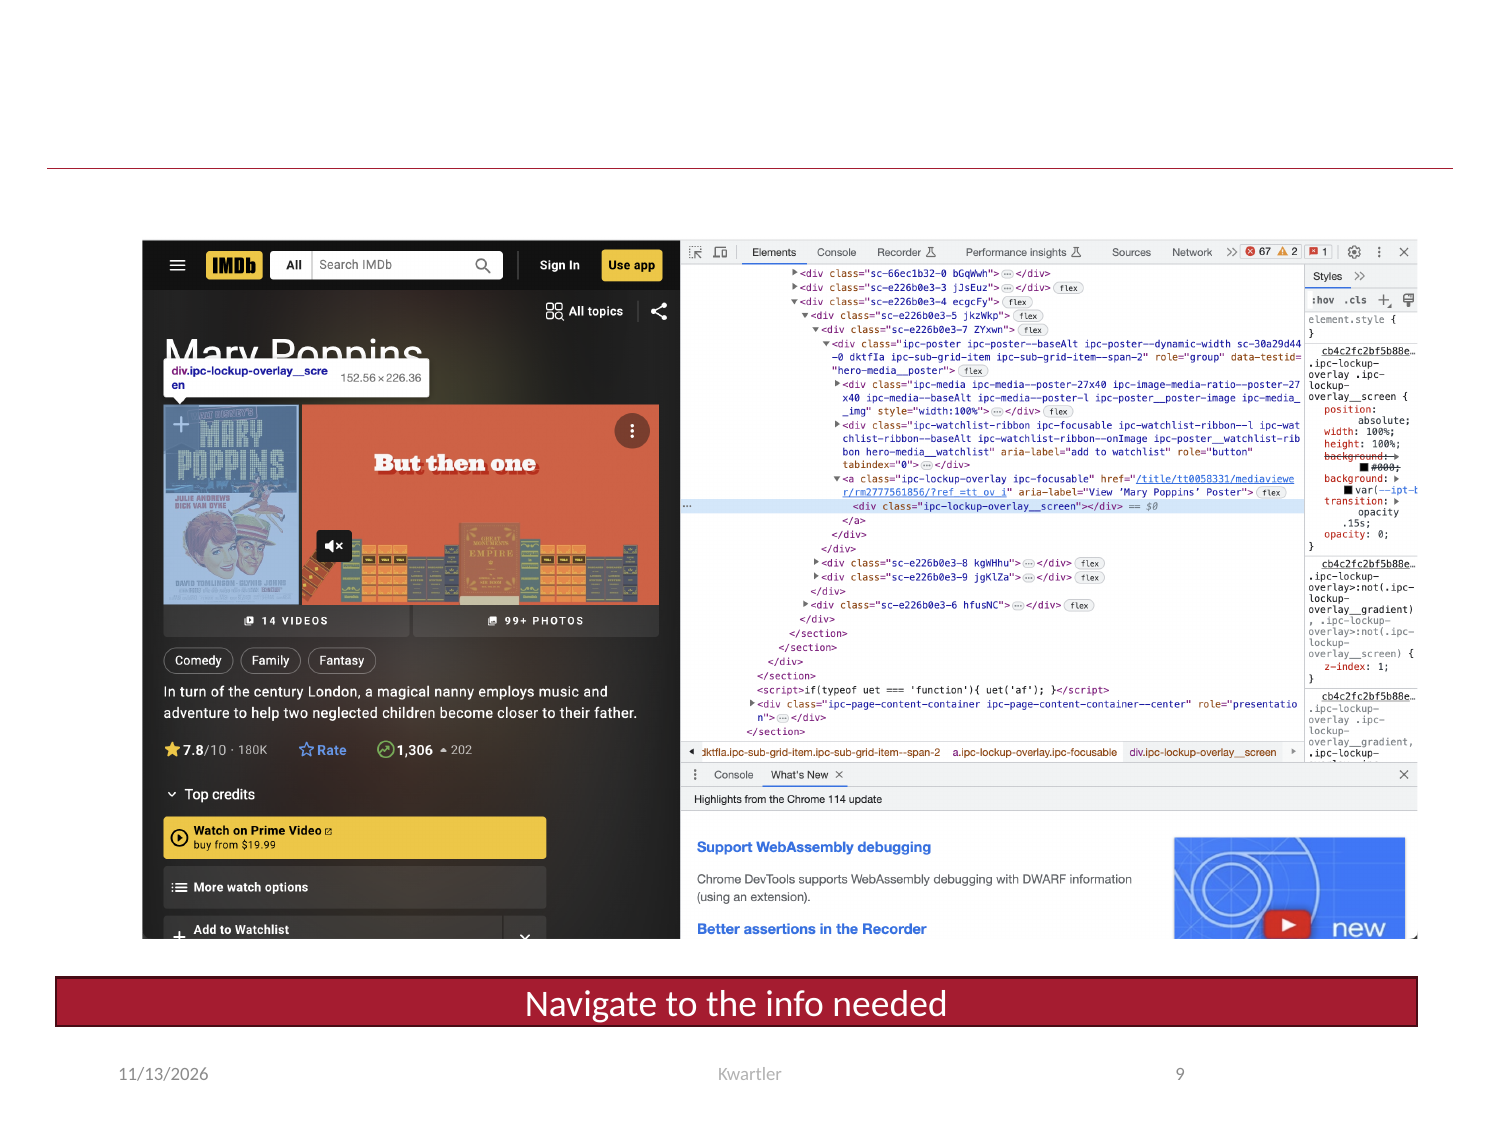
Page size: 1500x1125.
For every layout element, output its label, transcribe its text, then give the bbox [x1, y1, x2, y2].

text_box Navigate to the info needed [55, 976, 1418, 1027]
footer Kwartler [496, 1042, 1004, 1103]
slide_number 9 [1059, 1042, 1200, 1103]
picture [142, 237, 1418, 940]
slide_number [103, 1042, 441, 1103]
